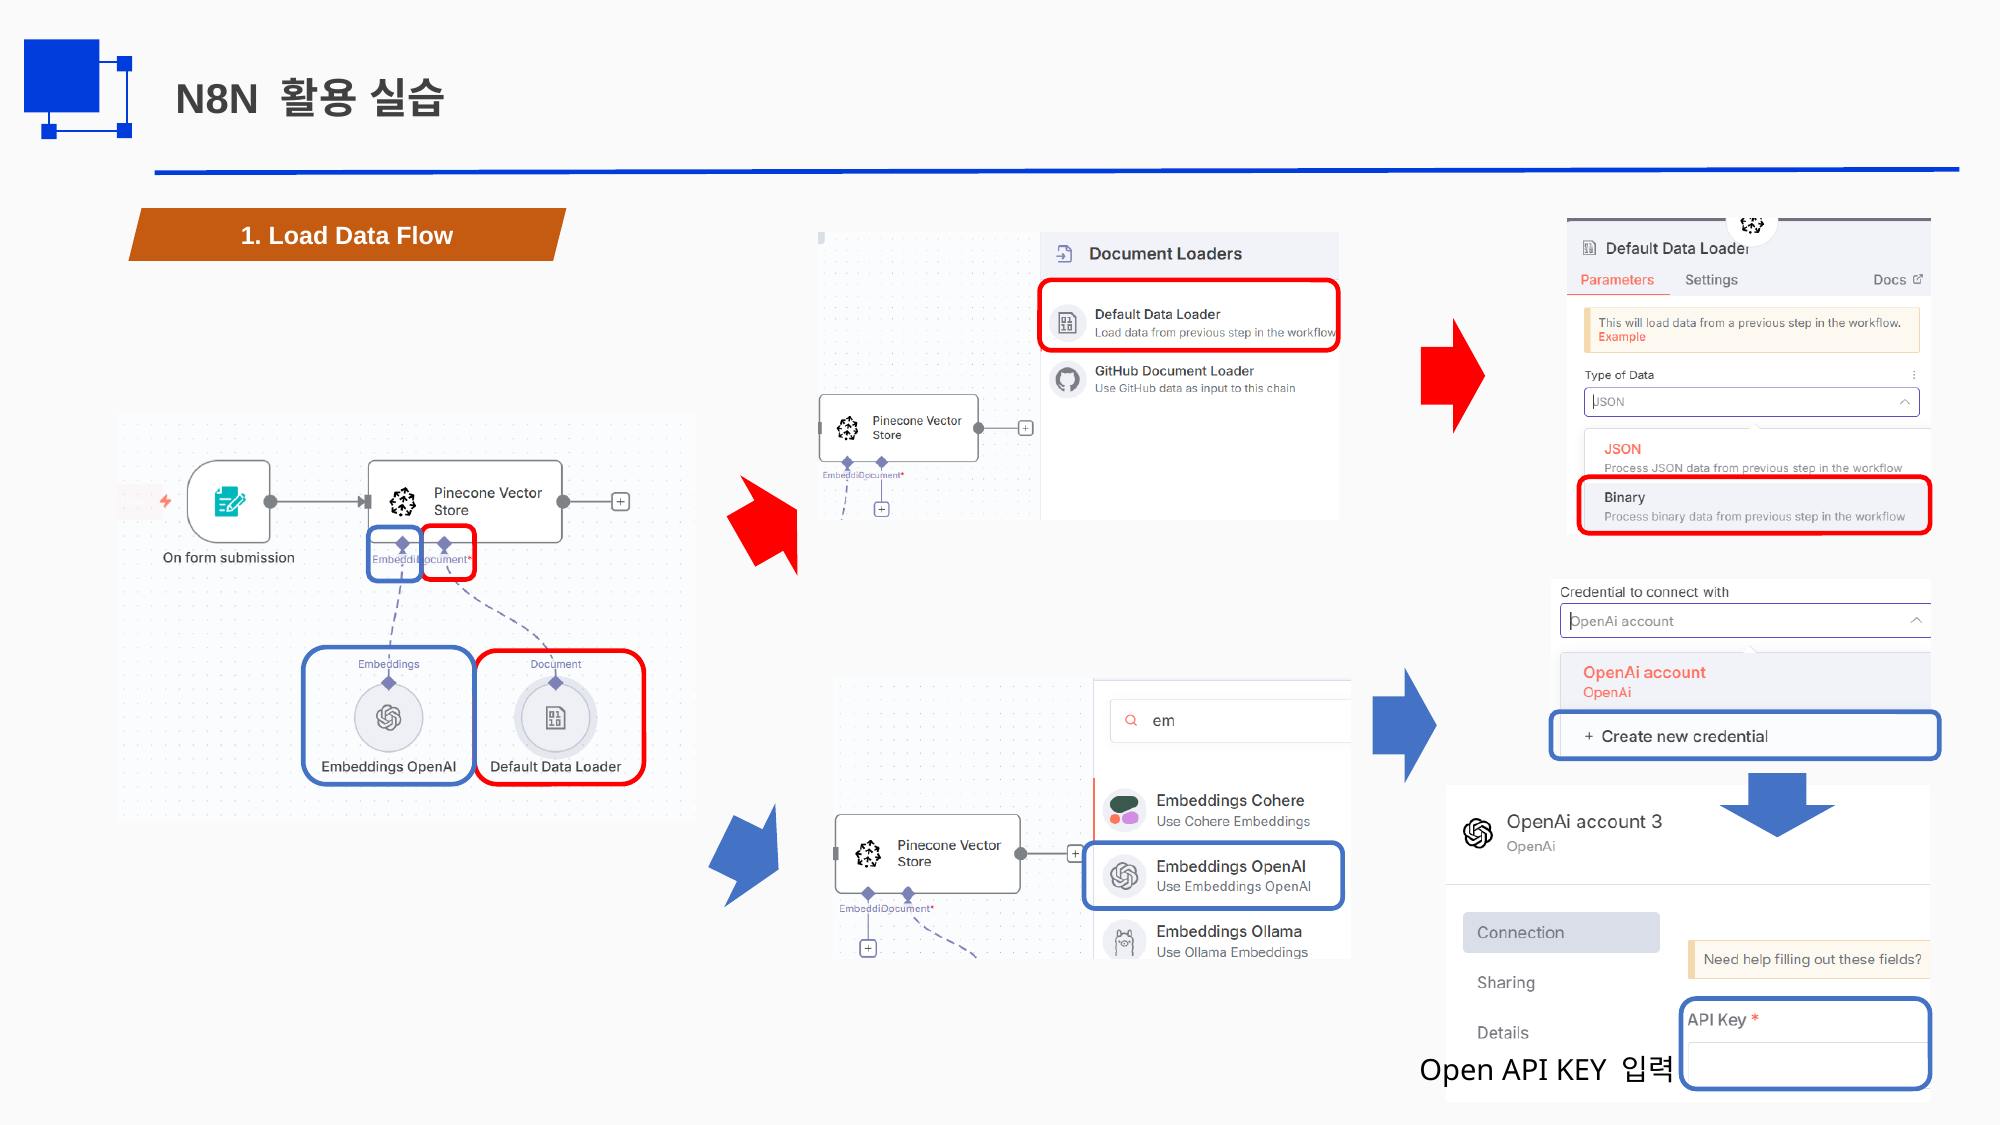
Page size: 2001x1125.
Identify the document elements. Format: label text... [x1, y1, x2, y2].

text_box N8N 활용 실습 [160, 64, 937, 130]
picture [818, 232, 1339, 520]
text_box [1747, 772, 1808, 785]
picture [1445, 785, 1931, 1102]
picture [1550, 579, 1931, 759]
text_box [1556, 710, 1941, 760]
text_box [725, 474, 799, 577]
text_box [1371, 667, 1438, 784]
text_box [1419, 317, 1487, 435]
picture [833, 678, 1351, 959]
picture [117, 413, 696, 822]
text_box Open API KEY 입력 [1404, 1043, 1445, 1094]
picture [1567, 218, 1931, 534]
text_box 1. Load Data Flow [128, 208, 567, 261]
text_box [706, 802, 780, 909]
